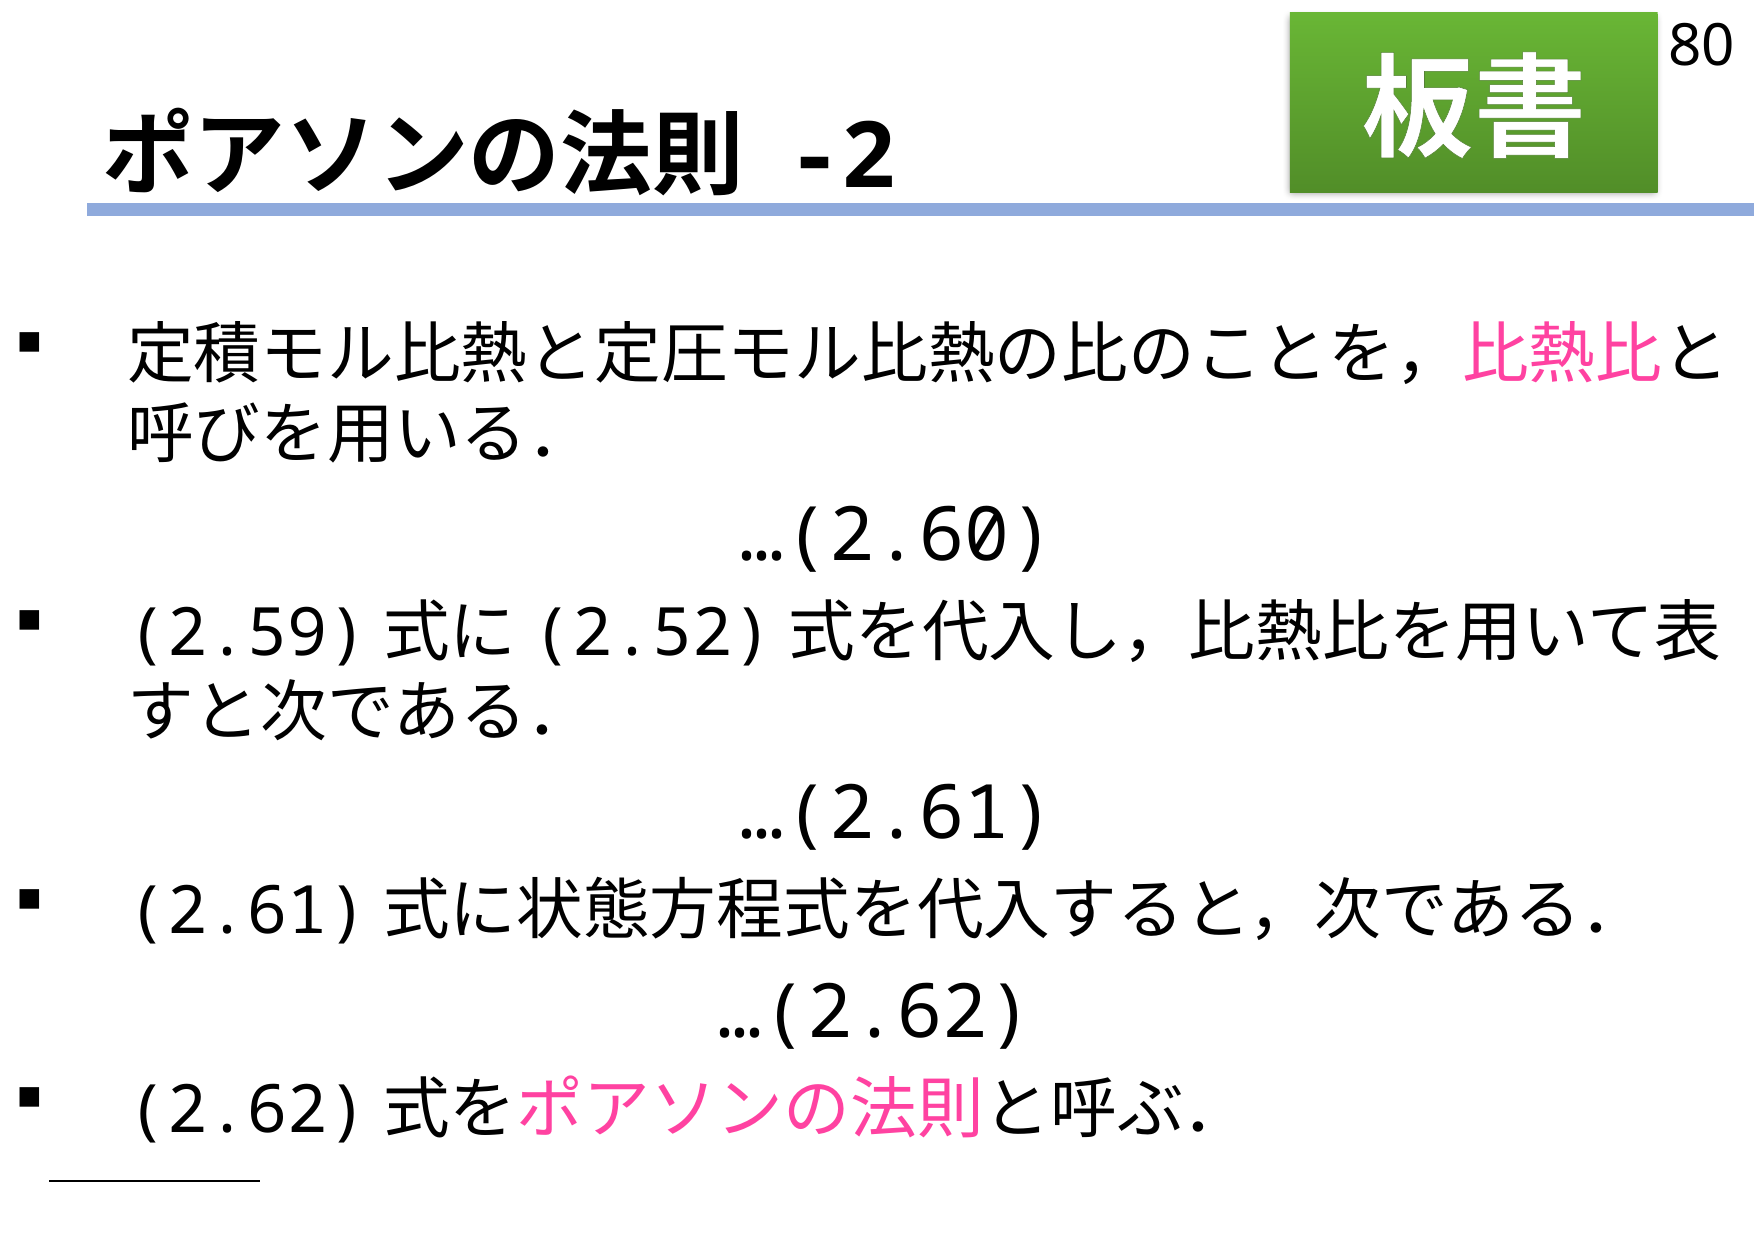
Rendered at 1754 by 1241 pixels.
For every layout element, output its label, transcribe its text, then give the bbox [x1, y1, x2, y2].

title ポアソンの法則 -2 [87, 66, 1750, 213]
text_box 板書 [1289, 12, 1658, 193]
slide_number 80 [1565, 0, 1750, 66]
